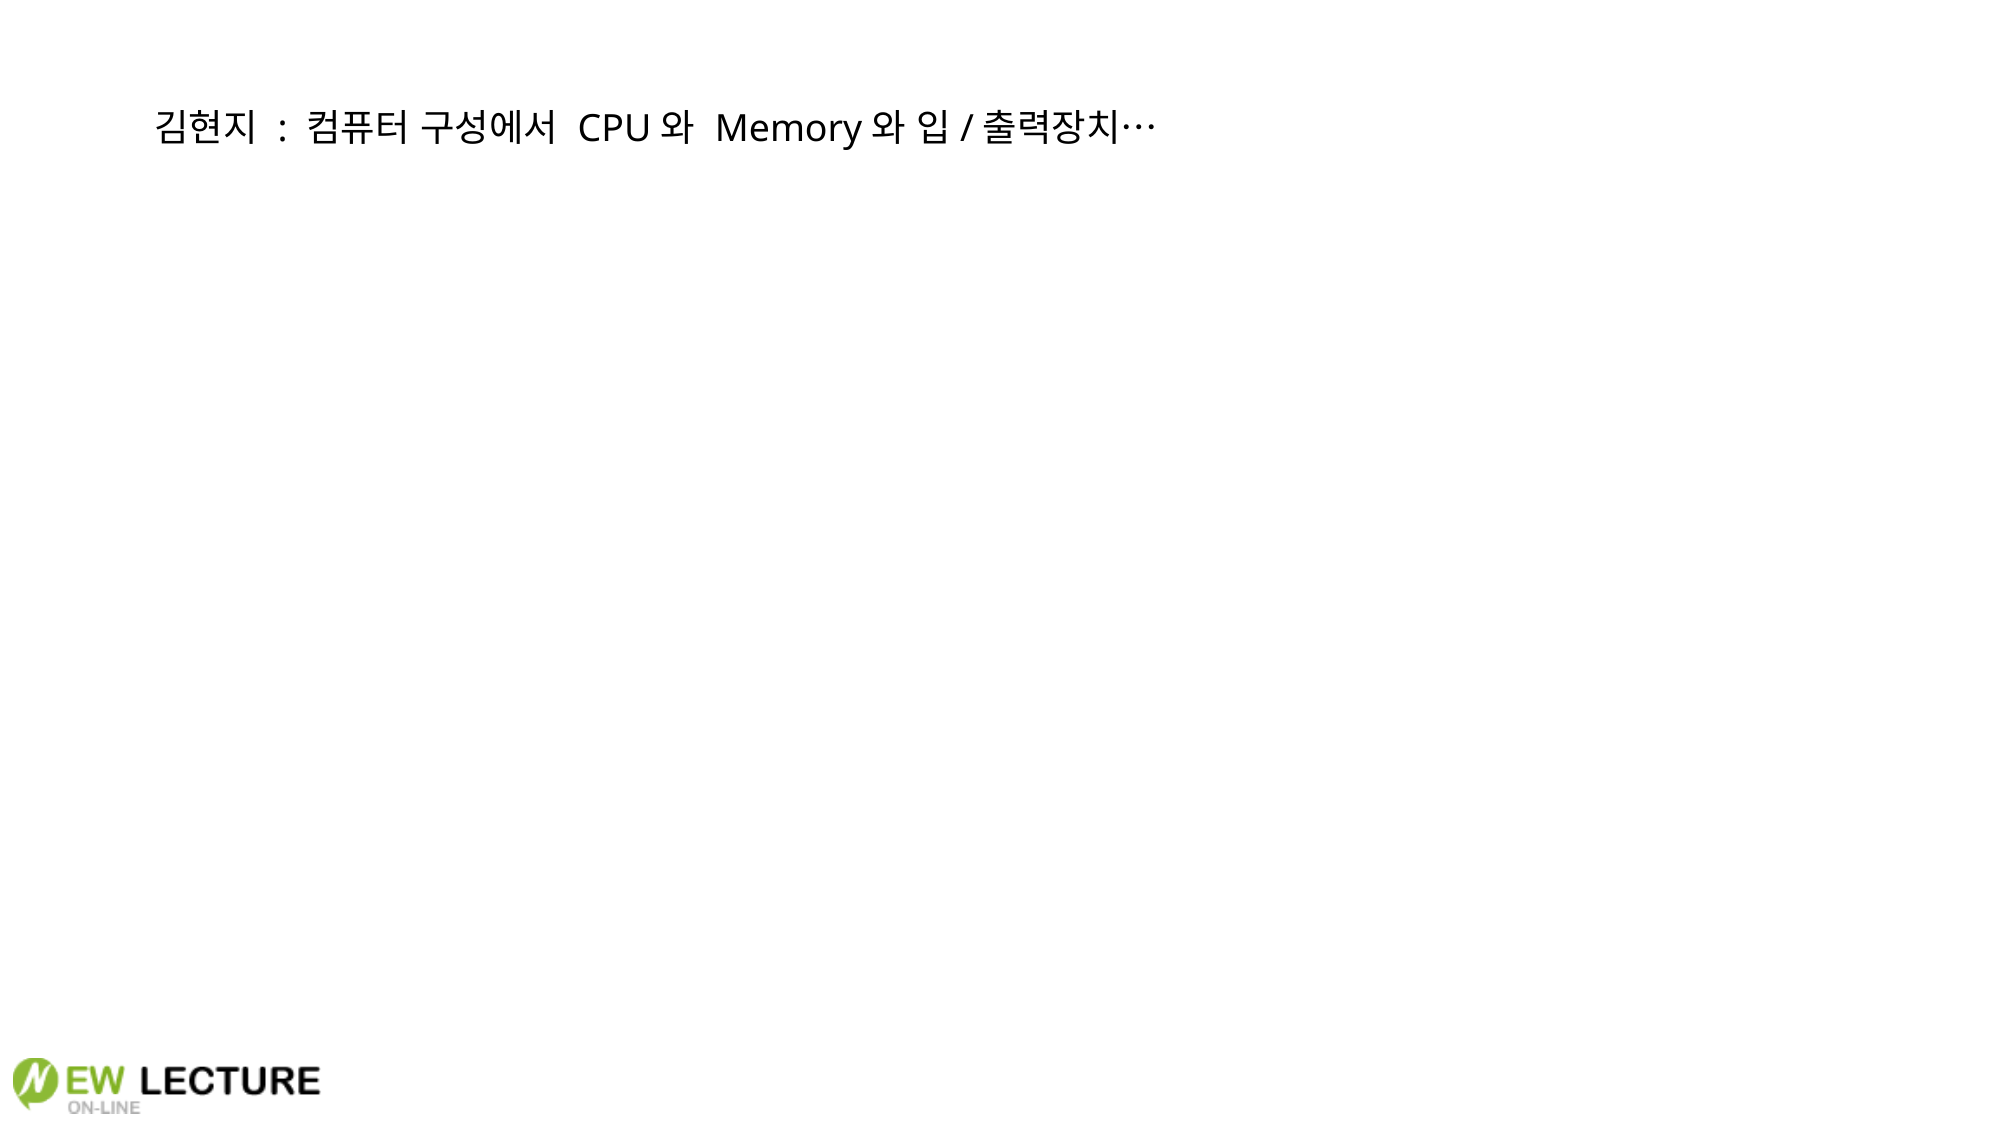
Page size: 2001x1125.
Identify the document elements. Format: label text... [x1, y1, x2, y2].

picture [13, 1058, 323, 1114]
text_box 김현지 : 컴퓨터 구성에서 CPU와 Memory와 입/출력장치… [139, 96, 1174, 157]
